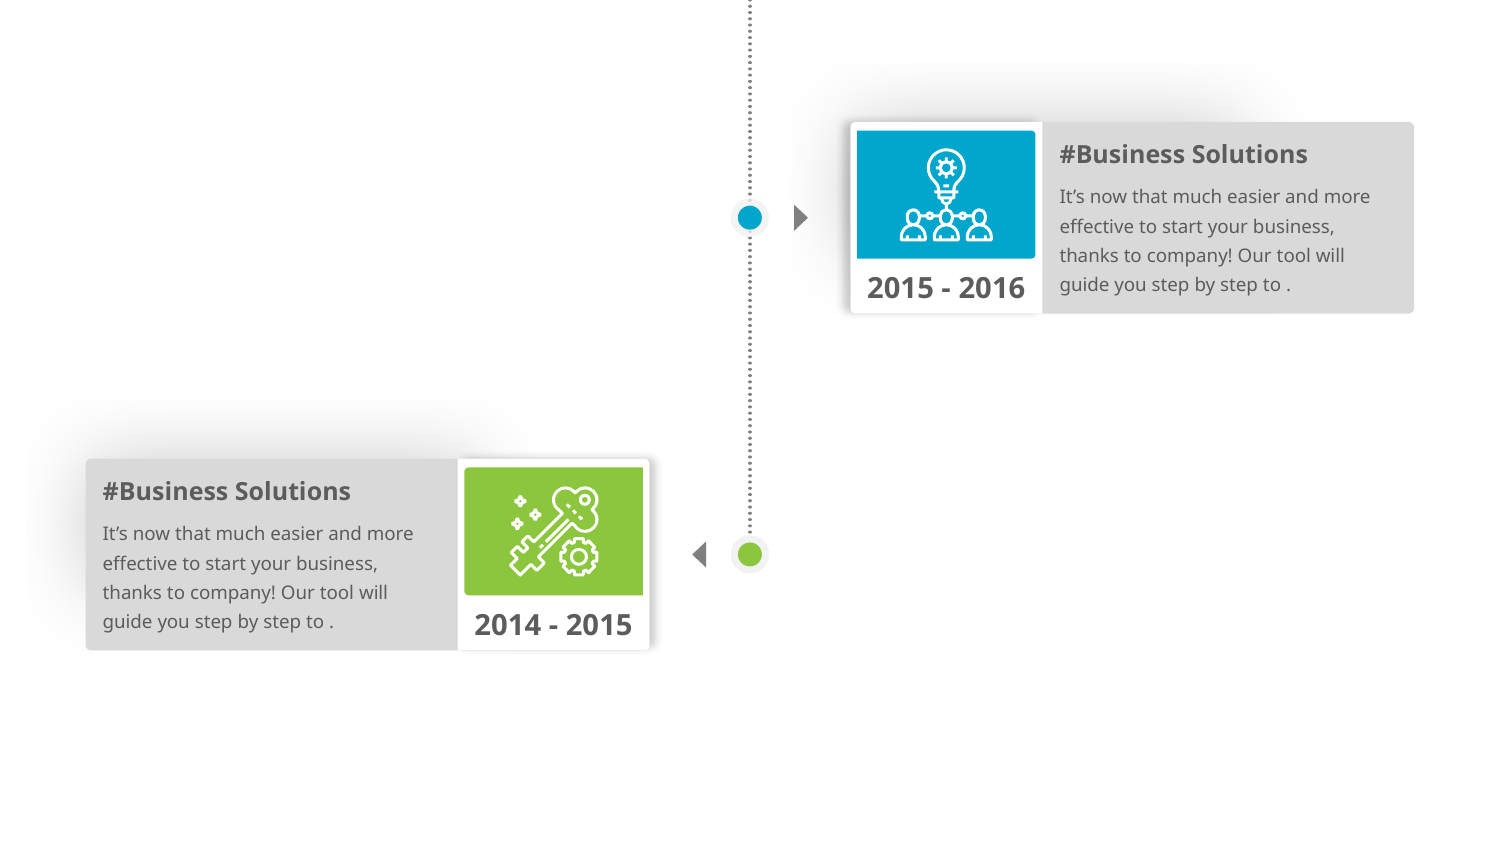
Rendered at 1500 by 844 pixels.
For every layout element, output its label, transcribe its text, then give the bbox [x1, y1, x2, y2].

text_box [850, 121, 1043, 314]
text_box [794, 204, 808, 231]
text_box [508, 486, 599, 577]
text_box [899, 147, 994, 242]
text_box [857, 130, 1036, 259]
text_box [464, 467, 643, 596]
text_box 2014 - 2015 [464, 606, 643, 642]
text_box 2015 - 2016 [857, 269, 1036, 305]
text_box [1059, 138, 1398, 297]
text_box [457, 458, 650, 651]
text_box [102, 475, 441, 634]
text_box [85, 458, 457, 651]
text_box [730, 535, 770, 574]
text_box [1043, 121, 1415, 314]
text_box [730, 198, 770, 238]
text_box [692, 541, 707, 568]
